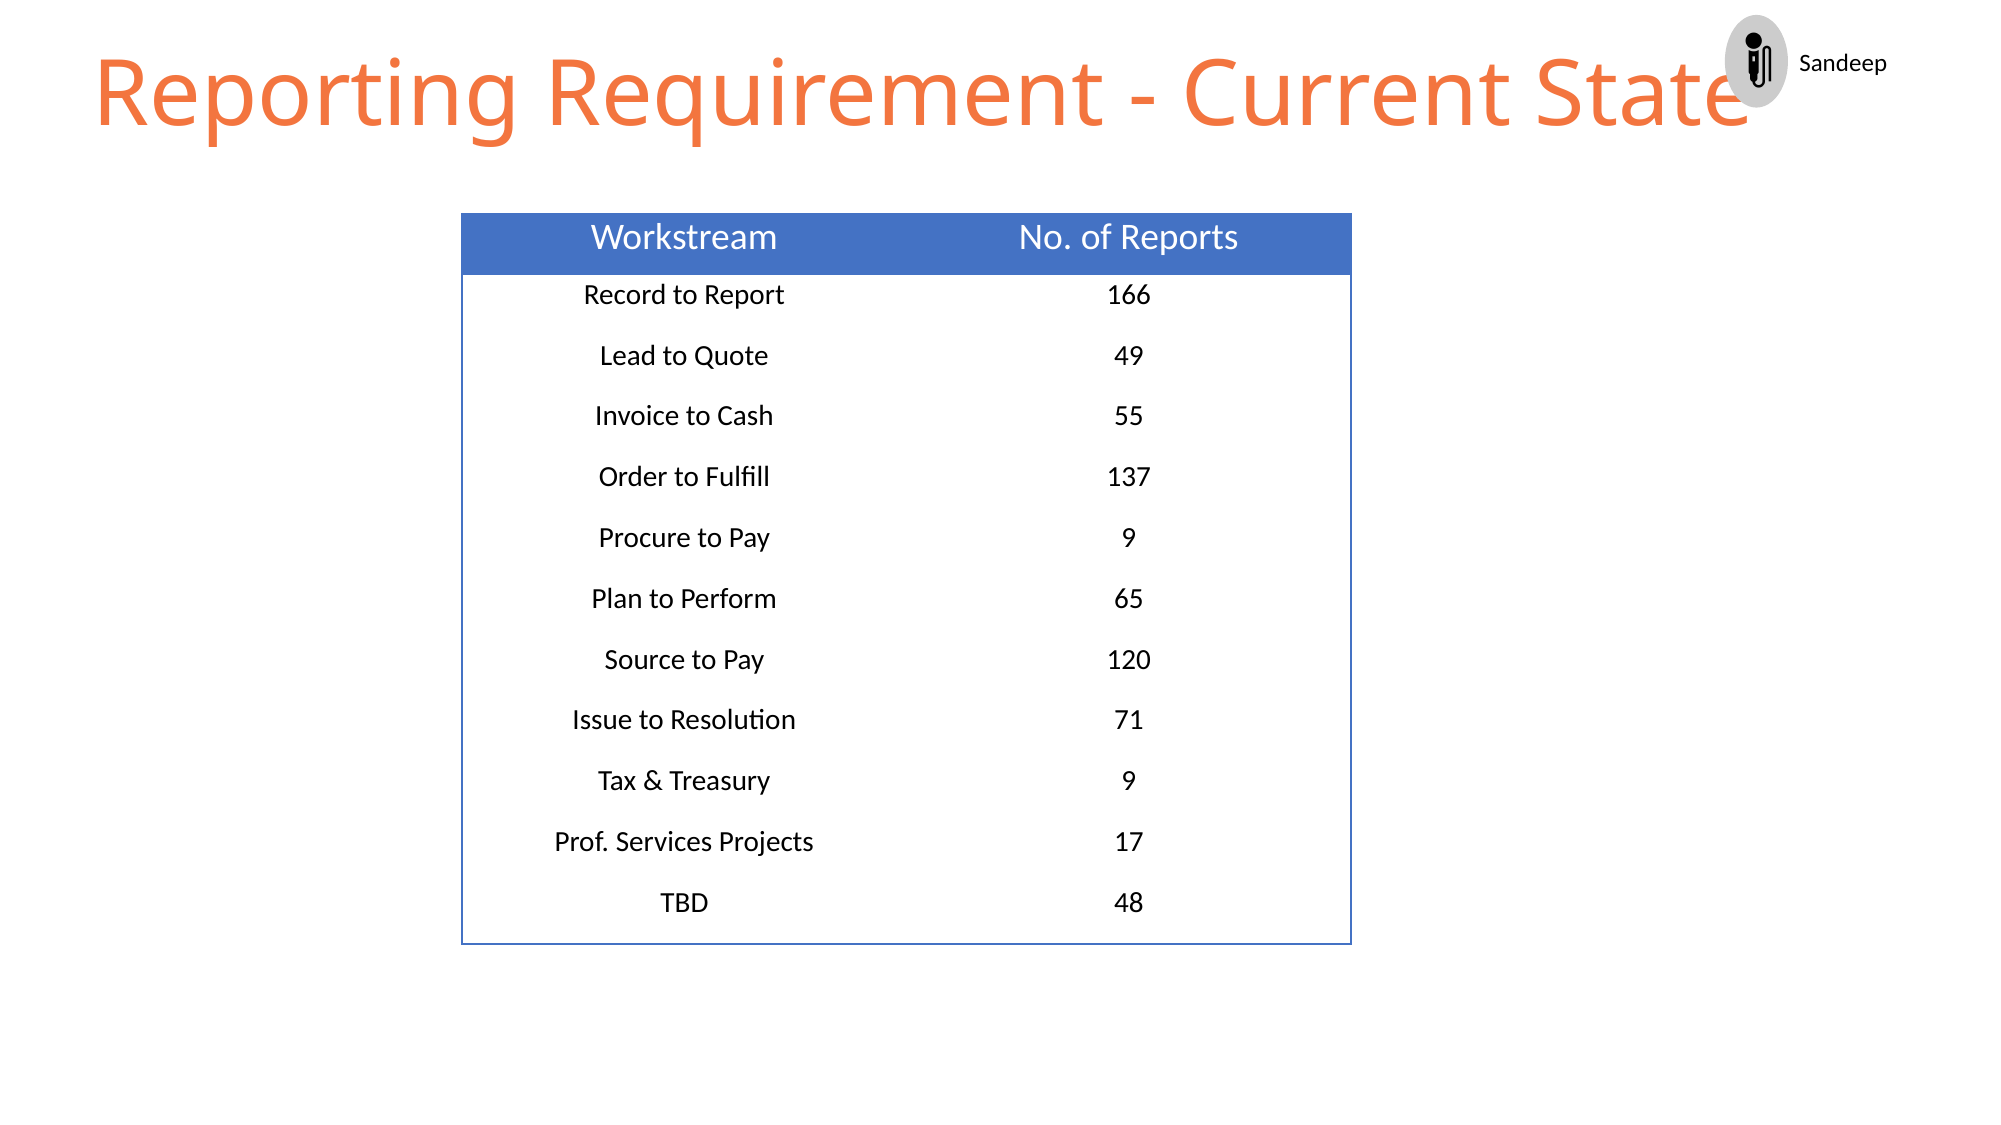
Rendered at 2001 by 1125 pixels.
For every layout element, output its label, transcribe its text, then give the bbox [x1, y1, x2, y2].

table_header No. of Reports [907, 215, 1350, 275]
table_cell 9 [907, 761, 1350, 822]
table_header Workstream [463, 215, 907, 275]
table_cell 9 [907, 518, 1350, 579]
table_cell Plan to Perform [463, 579, 907, 640]
table_cell 166 [907, 275, 1350, 335]
title Reporting Requirement - Current State [77, 29, 1889, 163]
table_cell Lead to Quote [463, 335, 907, 396]
table_cell TBD [463, 883, 907, 943]
text_box Sandeep [1788, 31, 1974, 92]
table_cell Invoice to Cash [463, 396, 907, 457]
table_cell 71 [907, 700, 1350, 761]
table_cell Tax & Treasury [463, 761, 907, 822]
table_cell Source to Pay [463, 640, 907, 700]
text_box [1724, 14, 1788, 108]
table_cell Issue to Resolution [463, 700, 907, 761]
table_cell Procure to Pay [463, 518, 907, 579]
table_cell 17 [907, 822, 1350, 883]
table_cell 137 [907, 457, 1350, 518]
table_cell 55 [907, 396, 1350, 457]
table_cell 65 [907, 579, 1350, 640]
table_cell Record to Report [463, 275, 907, 335]
table_cell 120 [907, 640, 1350, 700]
table_cell 48 [907, 883, 1350, 943]
table_cell 49 [907, 335, 1350, 396]
table_cell Prof. Services Projects [463, 822, 907, 883]
table_cell Order to Fulfill [463, 457, 907, 518]
